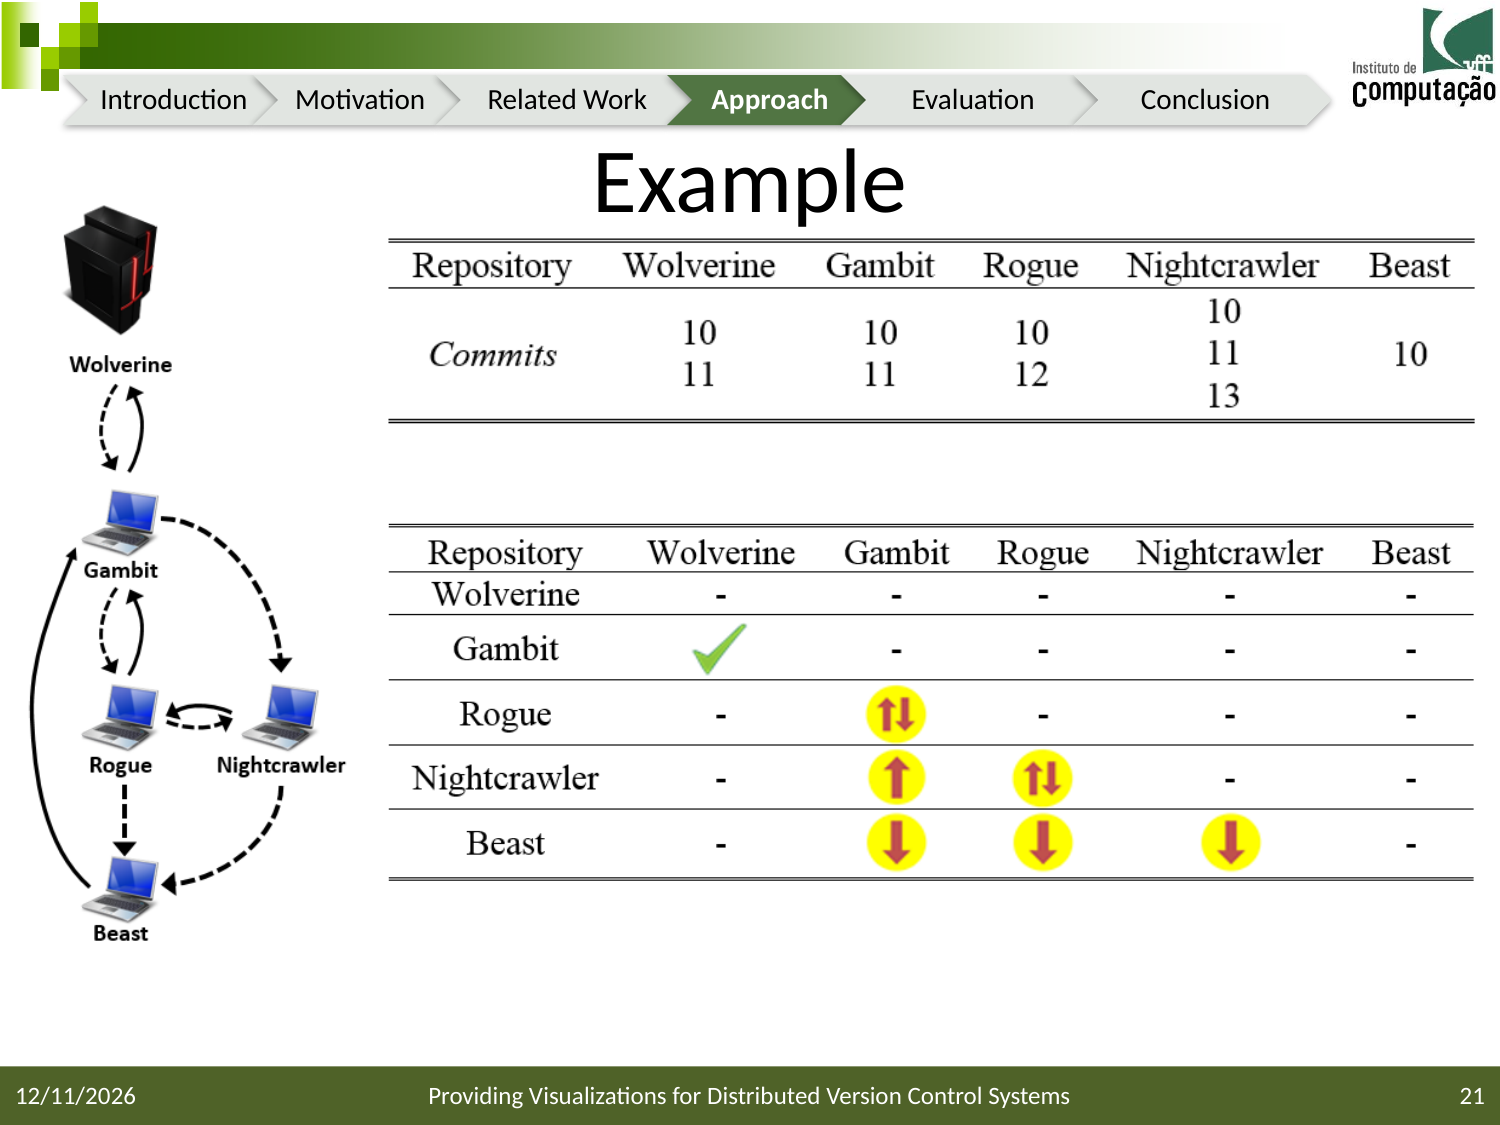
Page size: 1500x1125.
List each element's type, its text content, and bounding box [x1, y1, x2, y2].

title Example [23, 82, 1477, 270]
picture [382, 233, 1483, 432]
picture [17, 181, 361, 960]
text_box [62, 74, 1333, 126]
footer Providing Visualizations for Distributed Version Control Systems [362, 1065, 1138, 1125]
picture [382, 518, 1483, 888]
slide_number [0, 1065, 350, 1125]
slide_number 21 [1149, 1065, 1500, 1125]
